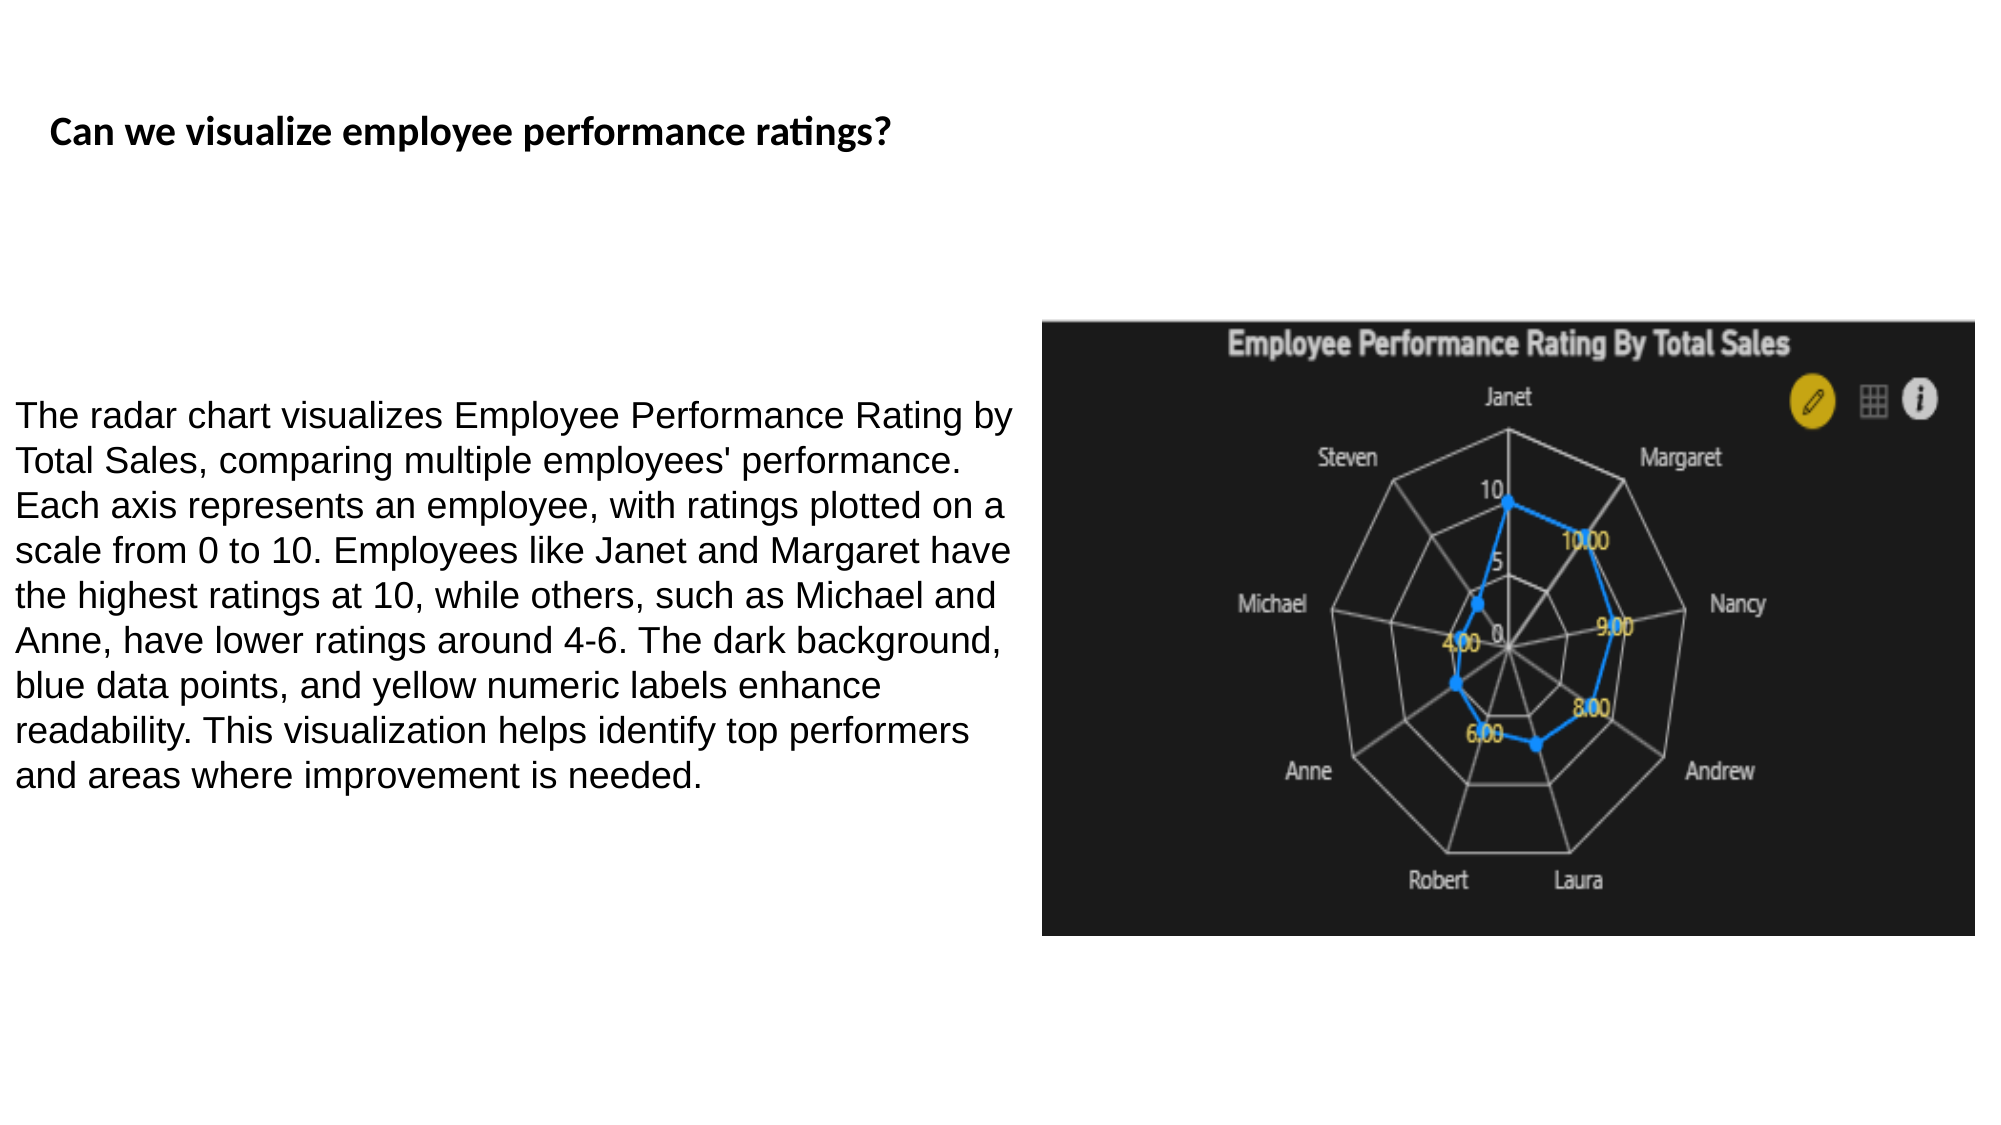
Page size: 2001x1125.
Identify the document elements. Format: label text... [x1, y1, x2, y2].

text_box The radar chart visualizes Employee Performance Rating by Total Sales, comparing multiple employees' performance. Each axis represents an employee, with ratings plotted on a scale from 0 to 10. Employees like Janet and Margaret have the highest ratings at 10, while others, such as Michael and Anne, have lower ratings around 4-6. The dark background, blue data points, and yellow numeric labels enhance readability. This visualization helps identify top performers and areas where improvement is needed. [0, 383, 1042, 804]
list Can we visualize employee performance ratings? [35, 101, 965, 215]
picture [1042, 318, 1975, 937]
